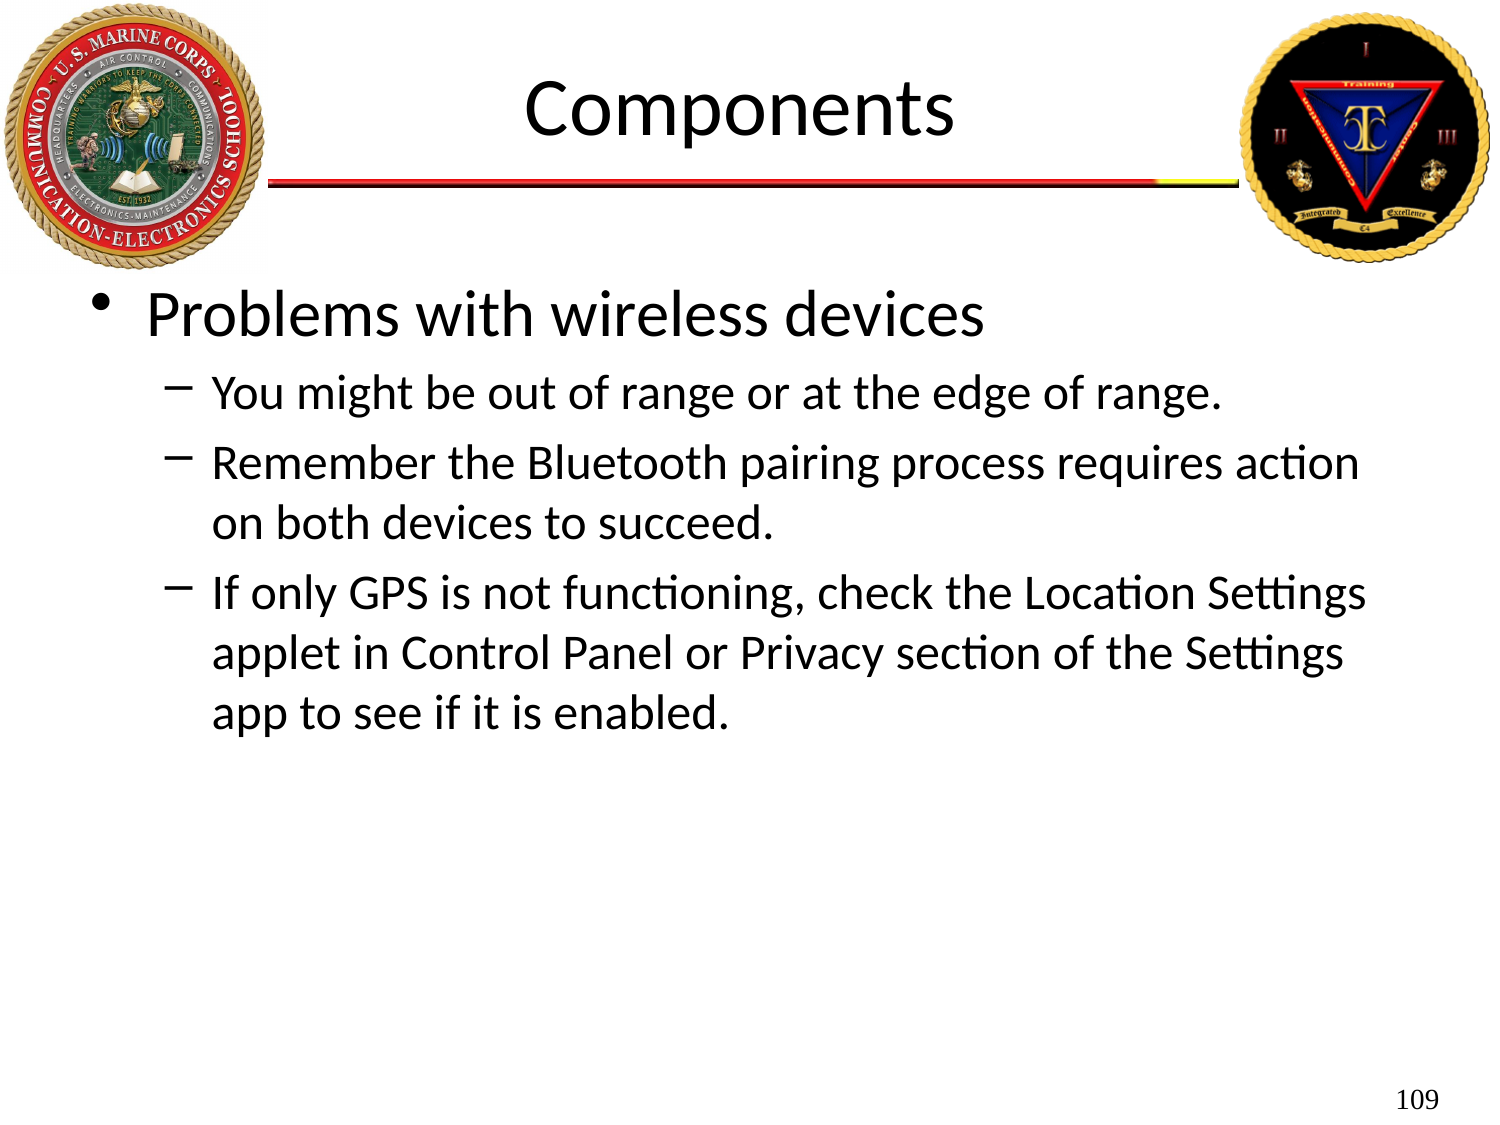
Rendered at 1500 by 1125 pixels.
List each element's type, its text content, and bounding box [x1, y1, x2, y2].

picture [0, 0, 268, 274]
title Components [75, 45, 1425, 233]
list Problems with wireless devices You might be out of range or at the edge of range. Remember the Bluetooth pairing process requires action on both devices to succeed. If only GPS is not functioning, check the Location Settings applet in Control Panel or Privacy section of the Settings app to see if it is enabled. [75, 262, 1425, 1005]
picture [1239, 12, 1490, 263]
